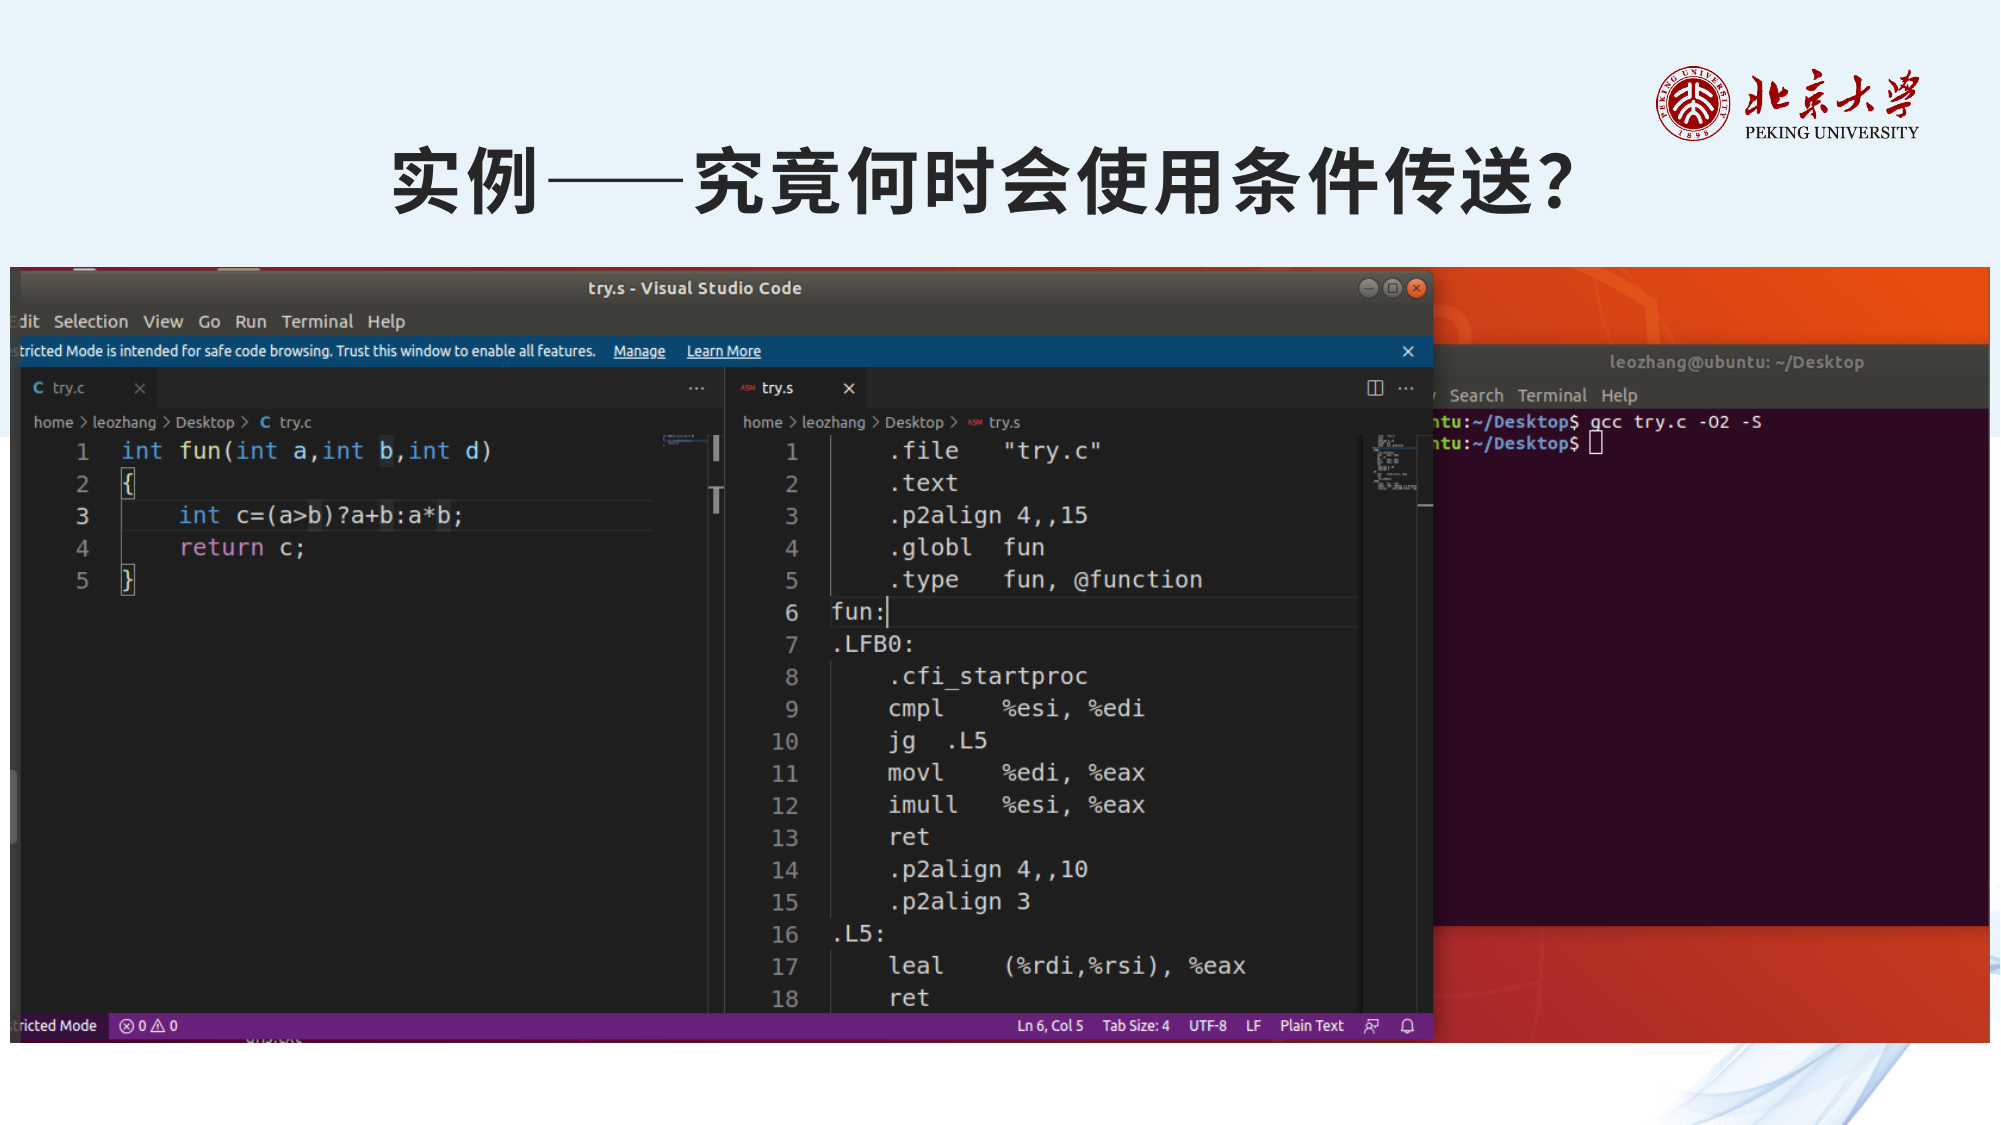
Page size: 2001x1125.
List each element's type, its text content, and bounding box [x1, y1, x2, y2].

picture [1656, 66, 1919, 141]
picture [10, 267, 2001, 1125]
title 实例——究竟何时会使用条件传送？ [100, 128, 1901, 231]
